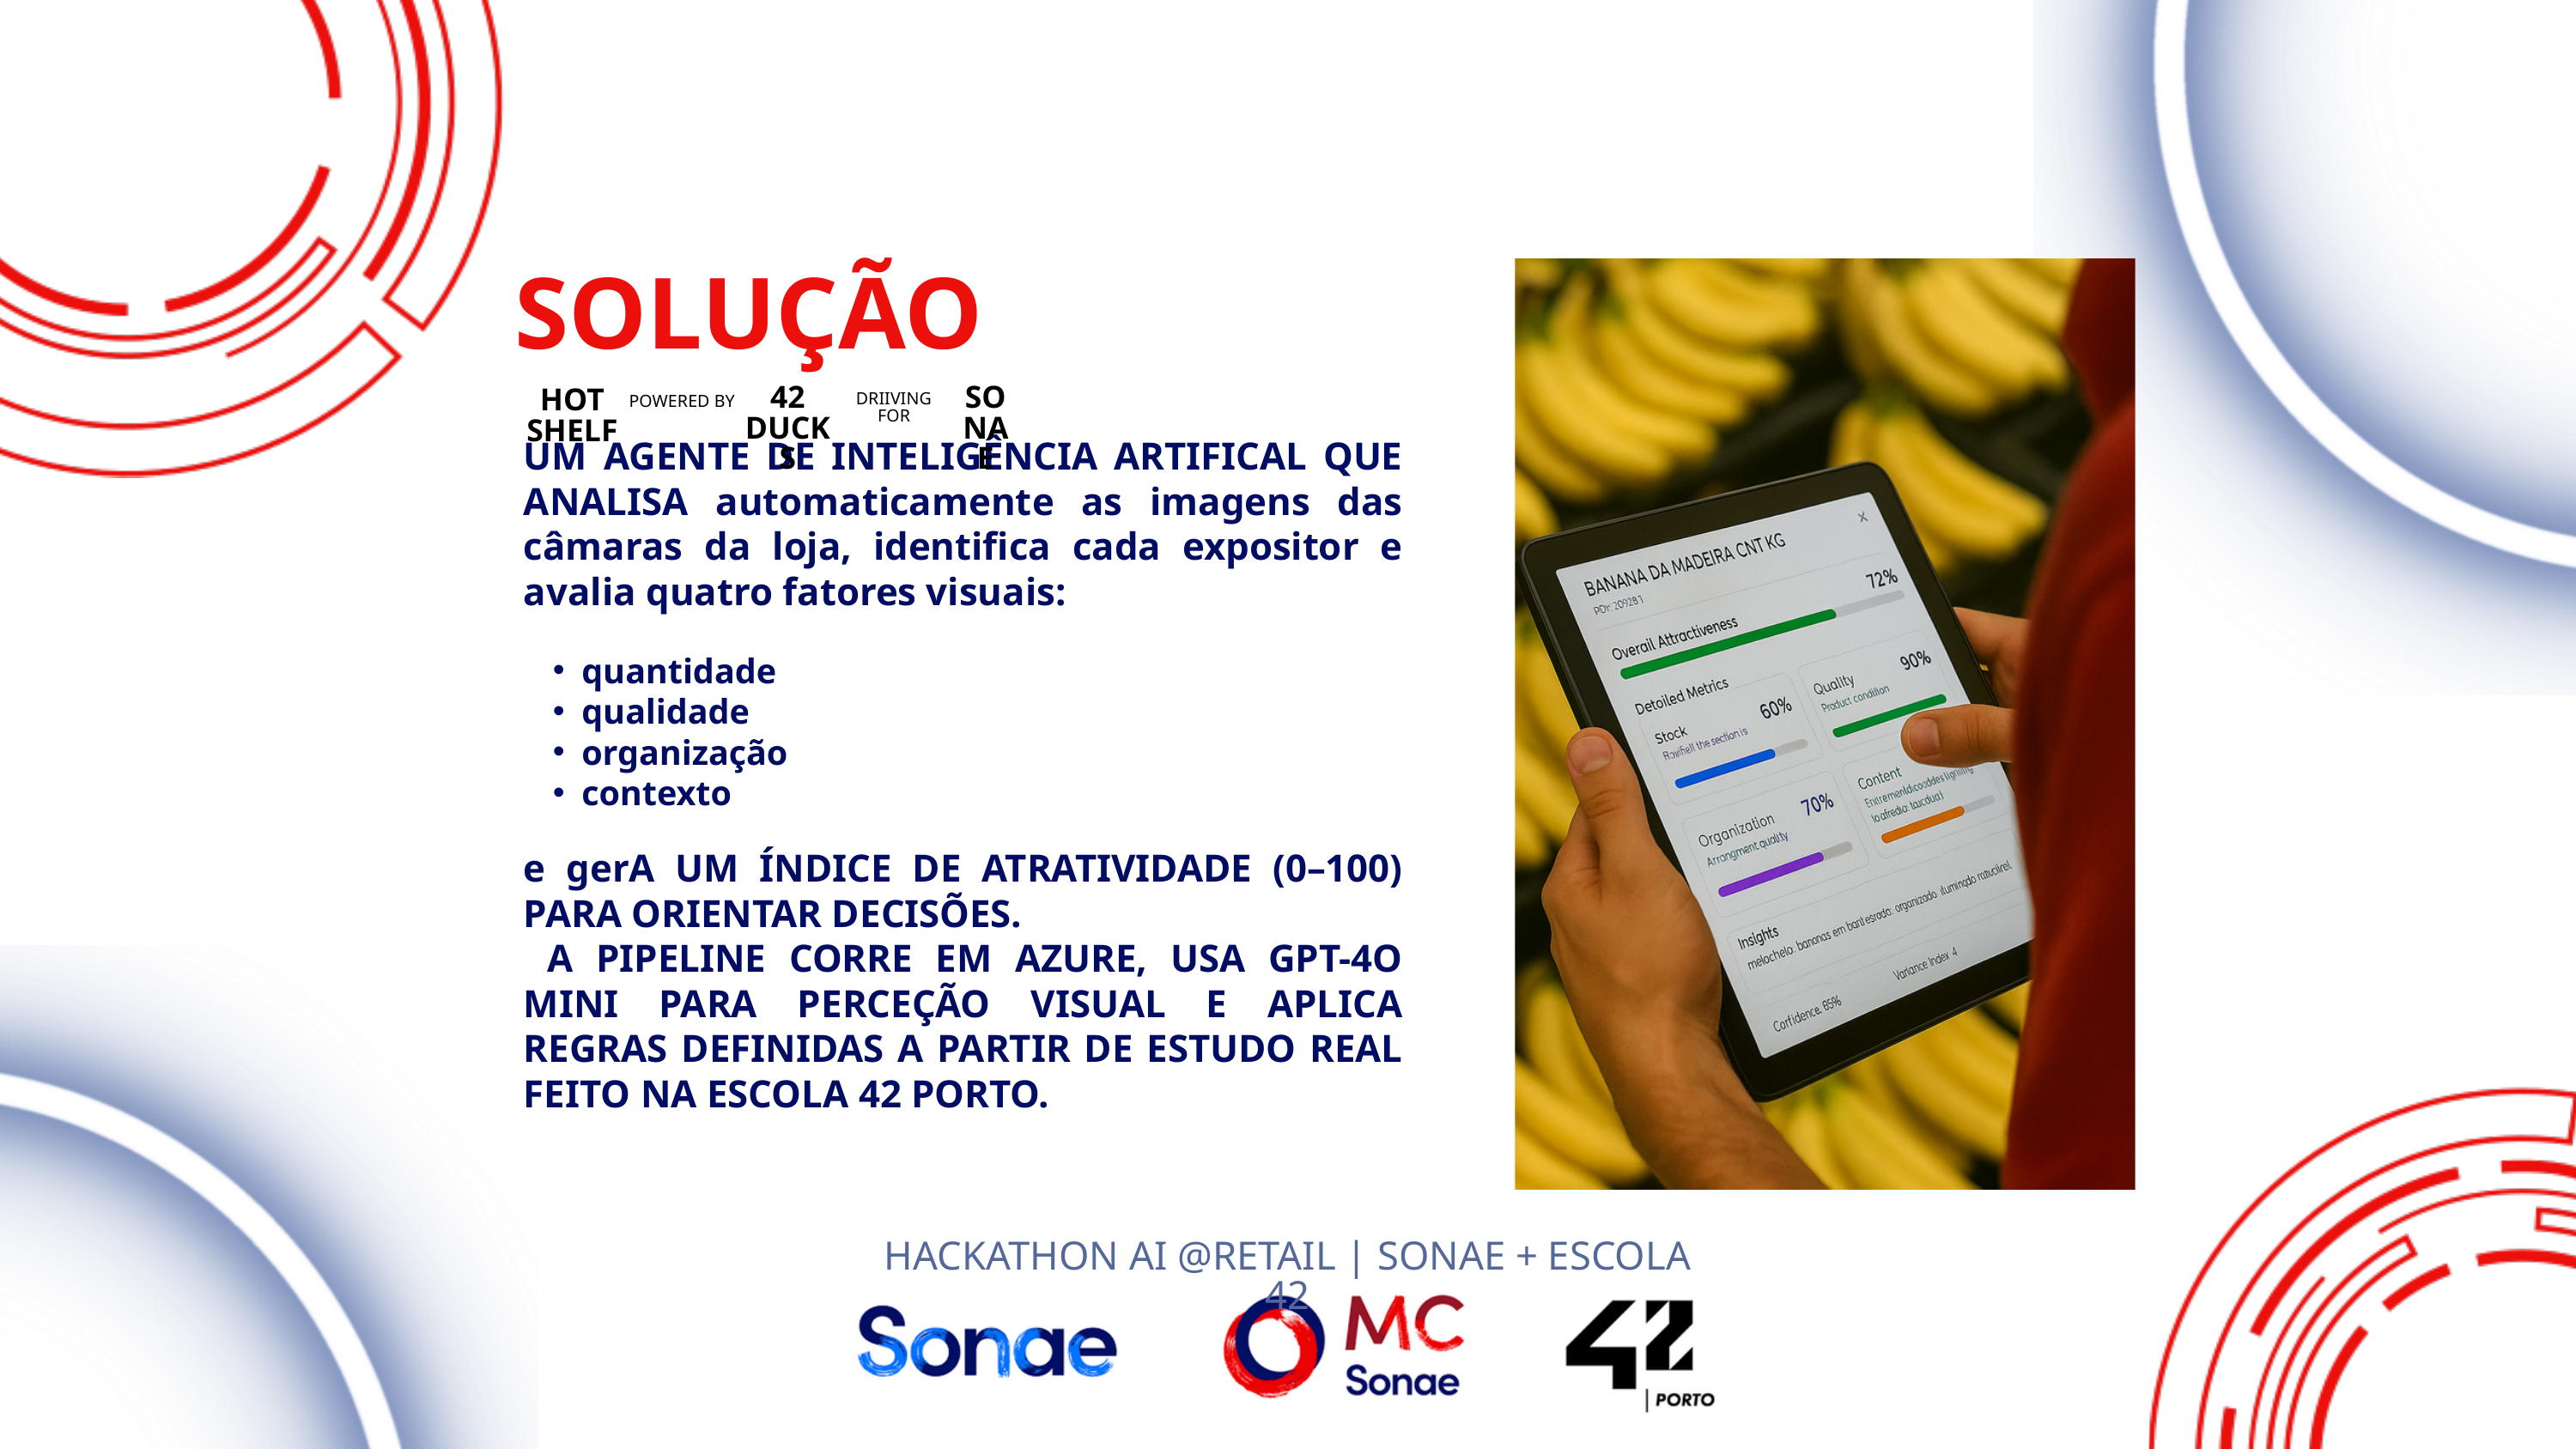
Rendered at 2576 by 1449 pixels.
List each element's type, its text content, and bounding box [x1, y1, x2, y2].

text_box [523, 380, 1017, 420]
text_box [835, 1254, 1741, 1449]
text_box SOLUÇÃO [514, 280, 1141, 369]
text_box [0, 0, 507, 478]
text_box HACKATHON AI @RETAIL | SONAE + ESCOLA 42 [857, 1239, 1718, 1253]
text_box [2033, 0, 2576, 695]
text_box [2148, 1086, 2576, 1449]
text_box [1515, 258, 2136, 1190]
text_box UM AGENTE DE INTELIGÊNCIA ARTIFICAL QUE ANALISA automaticamente as imagens das câmaras da loja, identifica cada expositor e avalia quatro fatores visuais: quantidade qualidade organização contexto e gerA UM ÍNDICE DE ATRATIVIDADE (0–100) PARA ORIENTAR DECISÕES. A PIPELINE CORRE EM AZURE, USA GPT-4O MINI PARA PERCEÇÃO VISUAL E APLICA REGRAS DEFINIDAS A PARTIR DE ESTUDO REAL FEITO NA ESCOLA 42 PORTO. [524, 433, 1404, 1146]
text_box [0, 945, 538, 1449]
